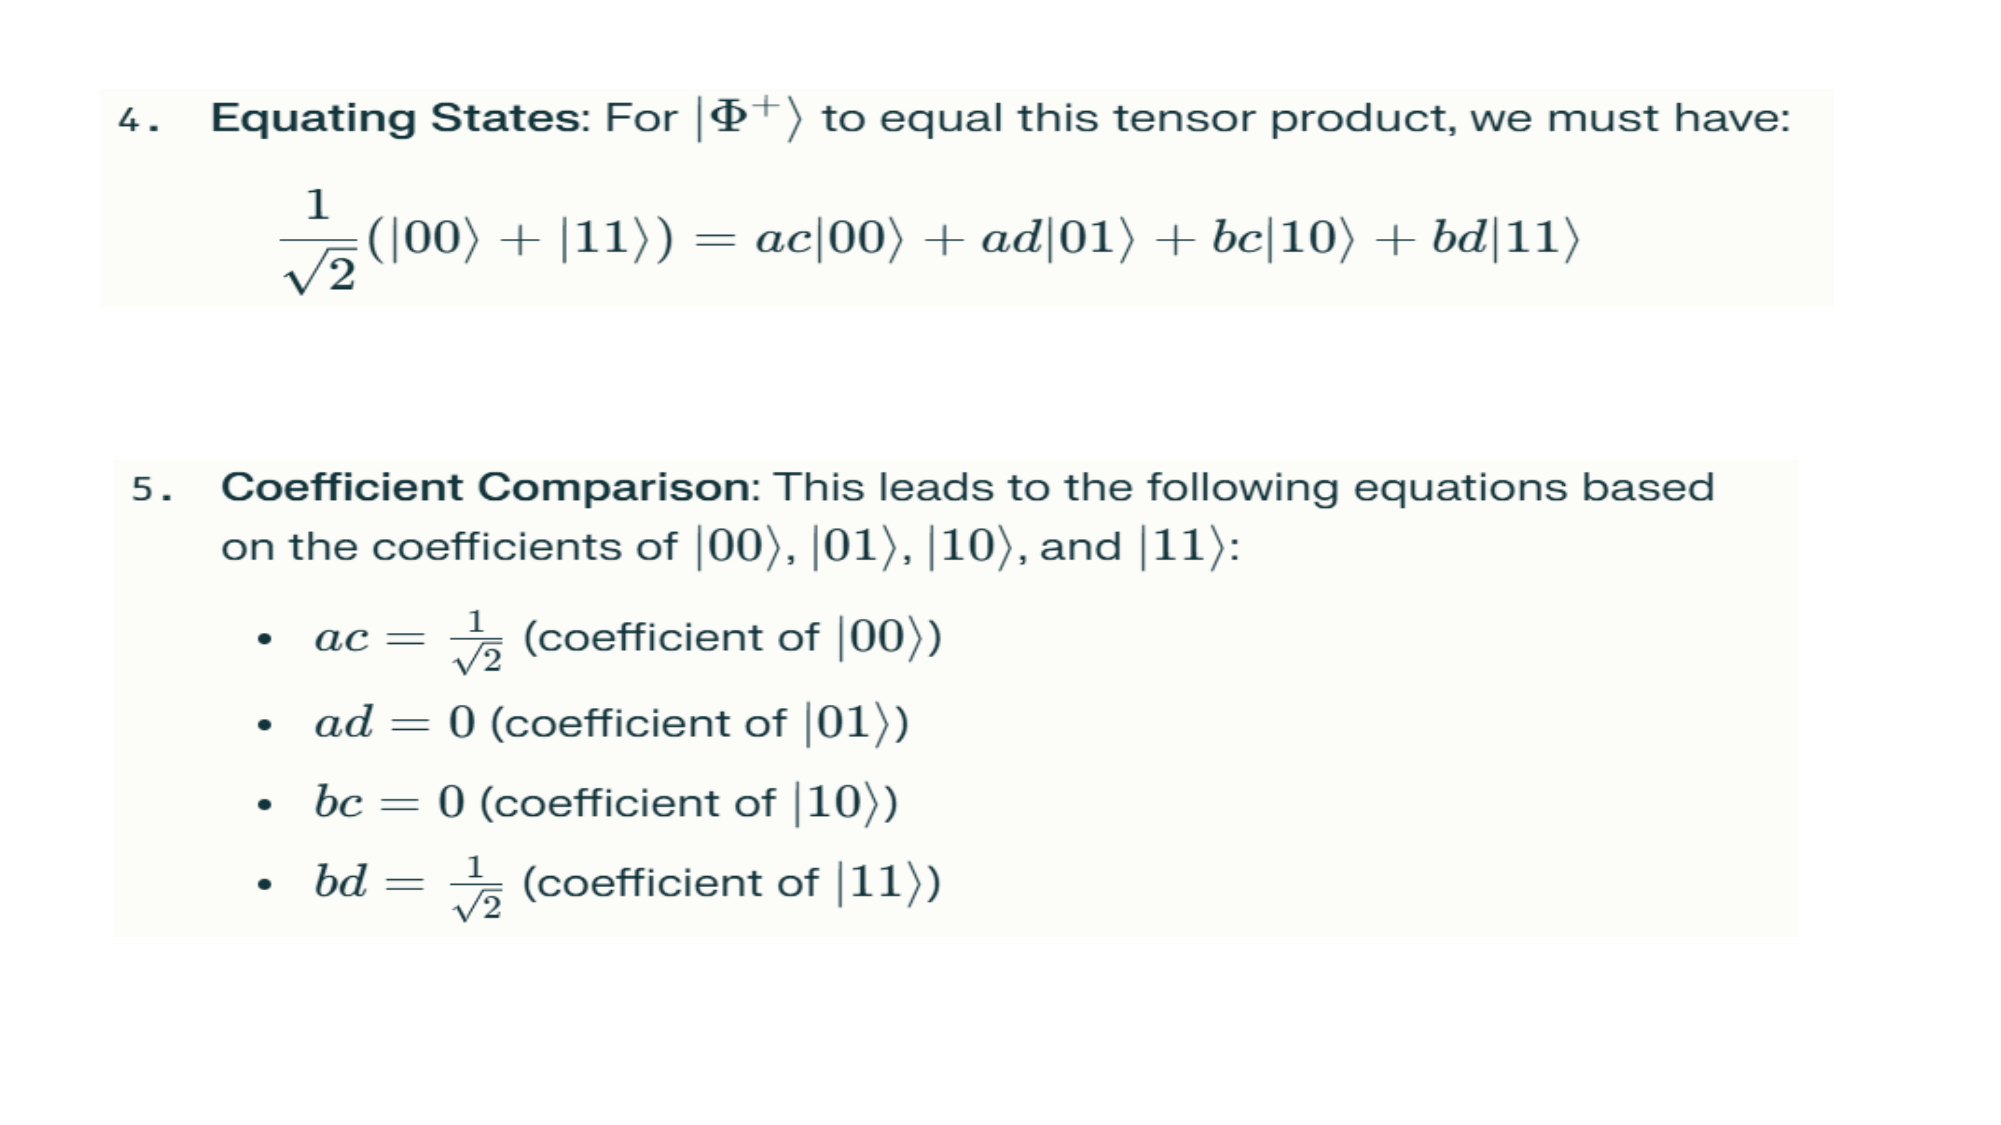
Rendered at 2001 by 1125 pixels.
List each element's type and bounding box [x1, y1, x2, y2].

picture [112, 460, 1799, 938]
picture [100, 89, 1834, 307]
